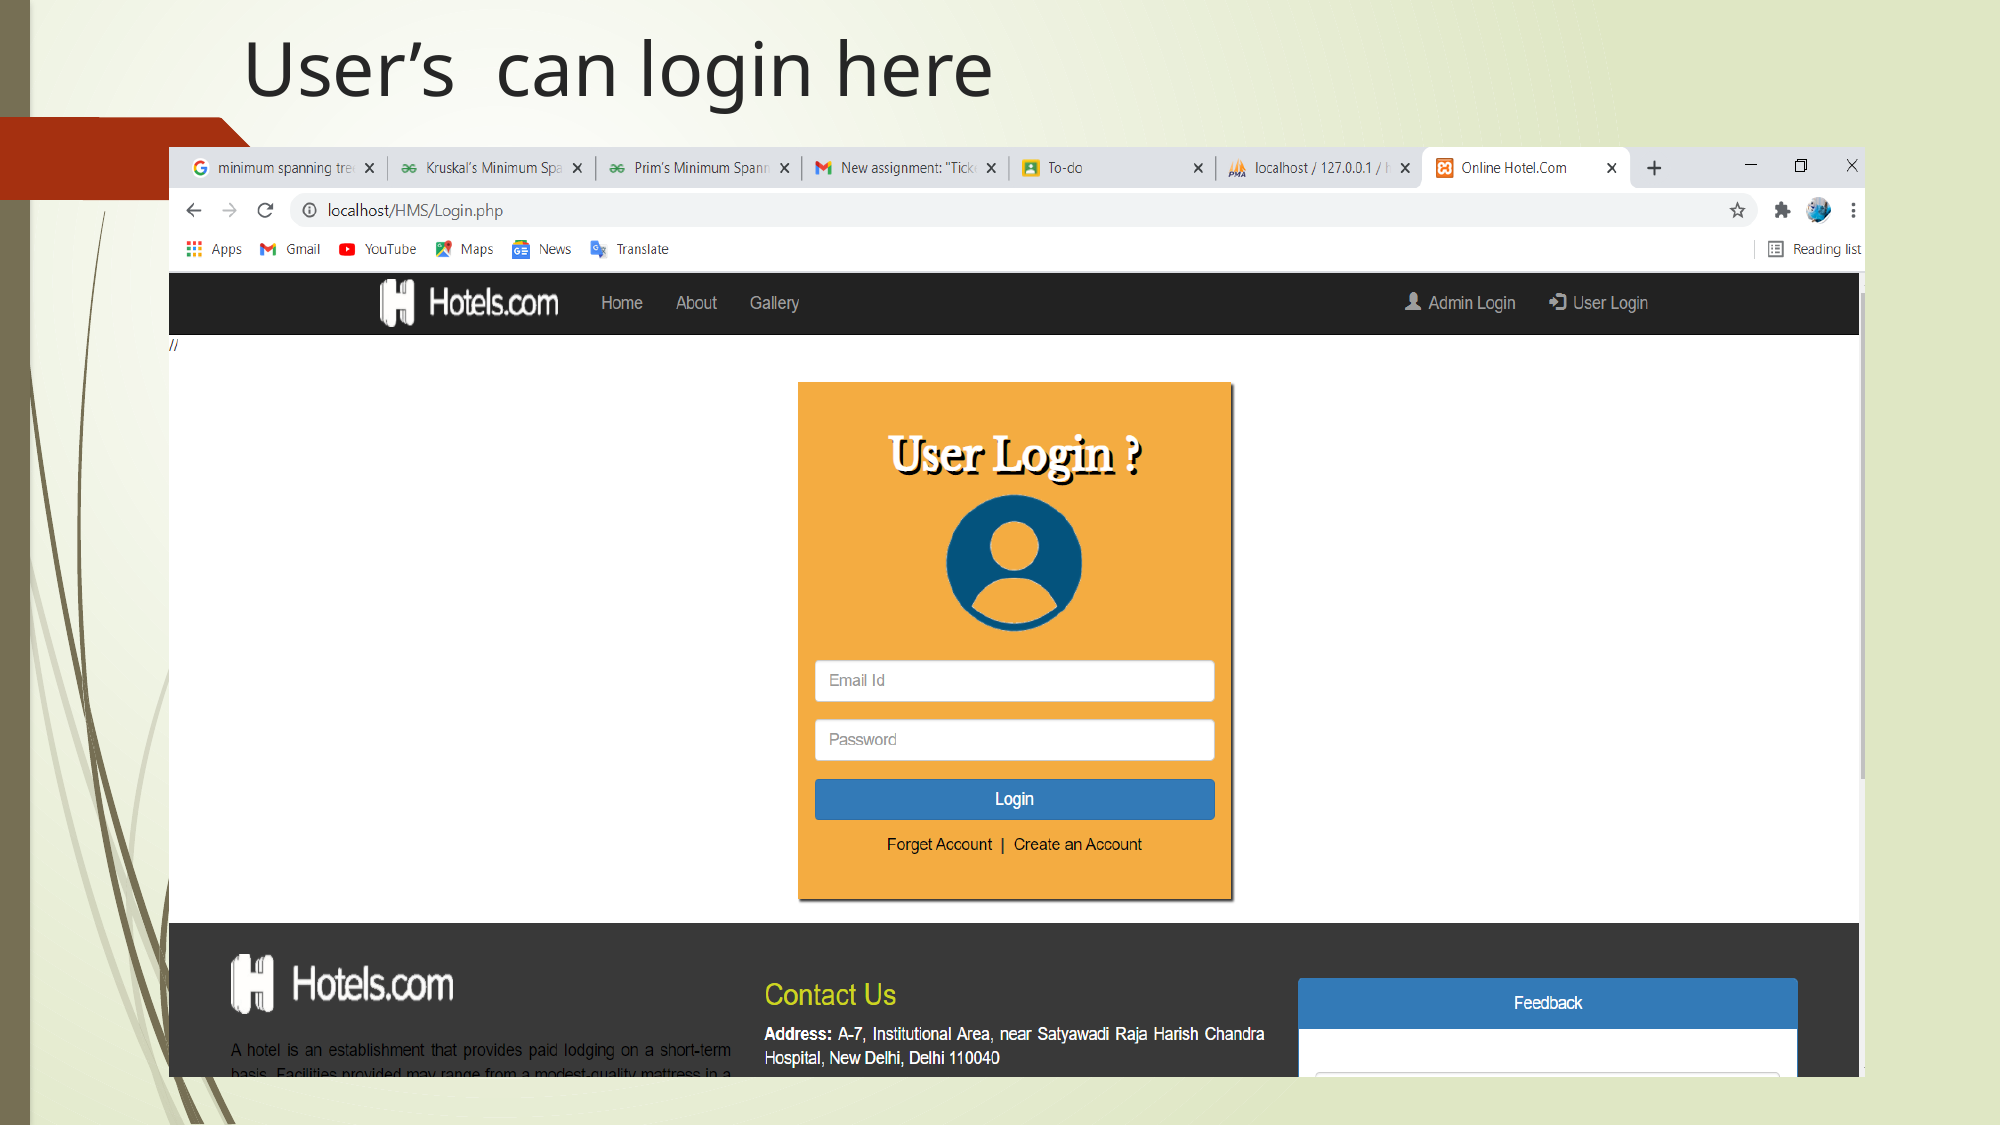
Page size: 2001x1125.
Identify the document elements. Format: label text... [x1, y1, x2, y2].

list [169, 147, 1865, 1077]
title User’s can login here [227, 13, 1798, 147]
